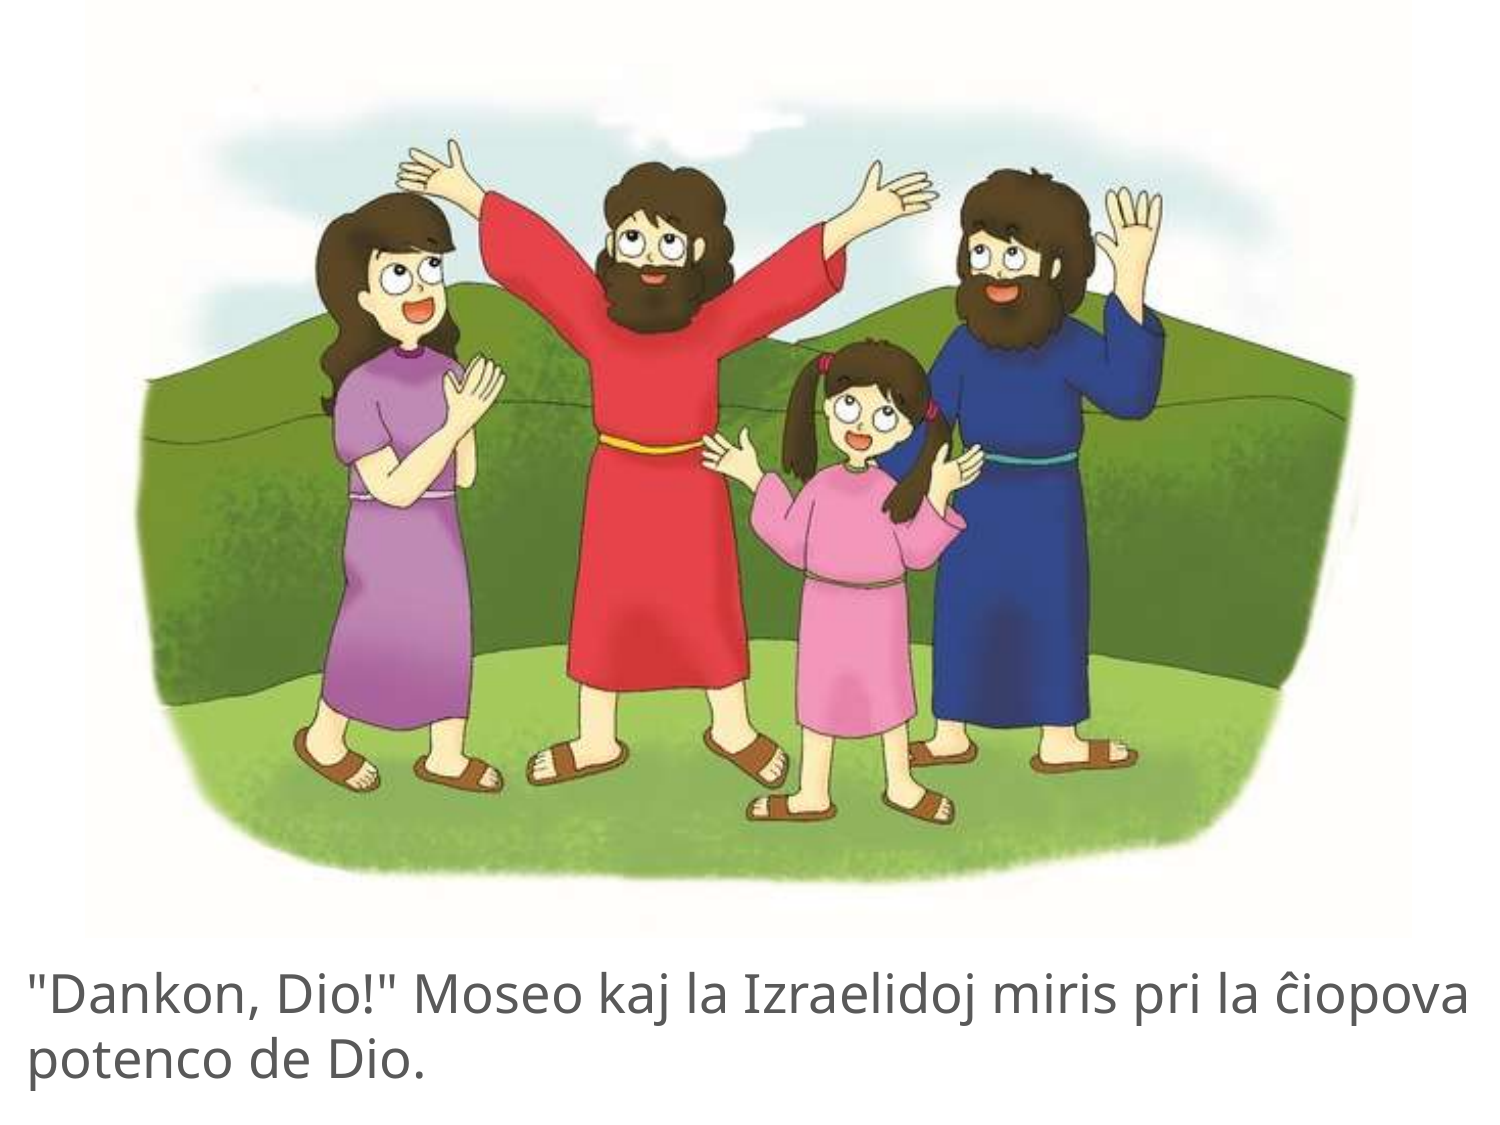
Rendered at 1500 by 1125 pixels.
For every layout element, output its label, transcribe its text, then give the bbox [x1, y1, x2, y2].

picture [85, 0, 1412, 938]
text_box "Dankon, Dio!" Moseo kaj la Izraelidoj miris pri la ĉiopova potenco de Dio. [11, 952, 1498, 1097]
